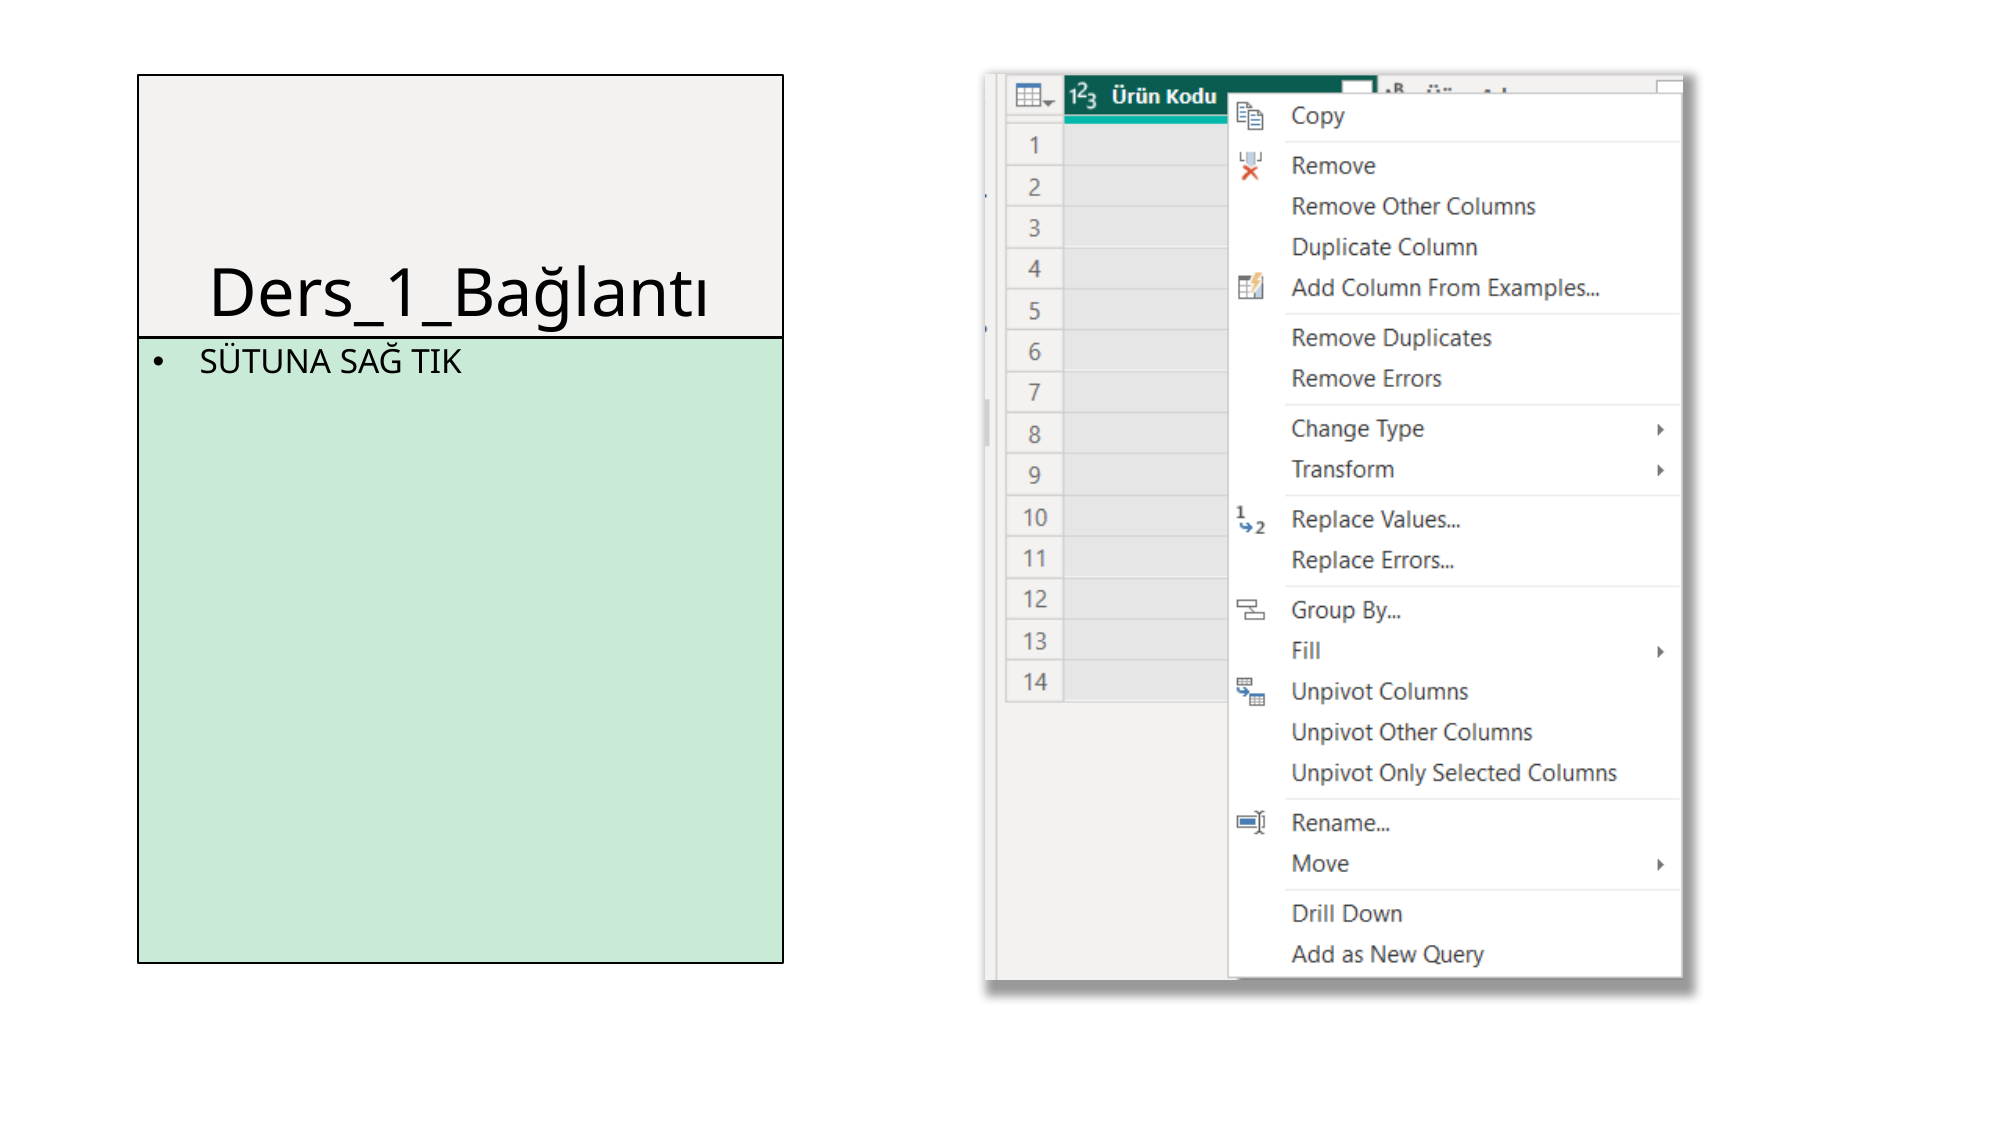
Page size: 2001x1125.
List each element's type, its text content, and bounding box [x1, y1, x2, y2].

title Ders_1_Bağlantı [137, 75, 783, 337]
list SÜTUNA SAĞ TIK [137, 337, 783, 963]
picture [985, 74, 1684, 981]
